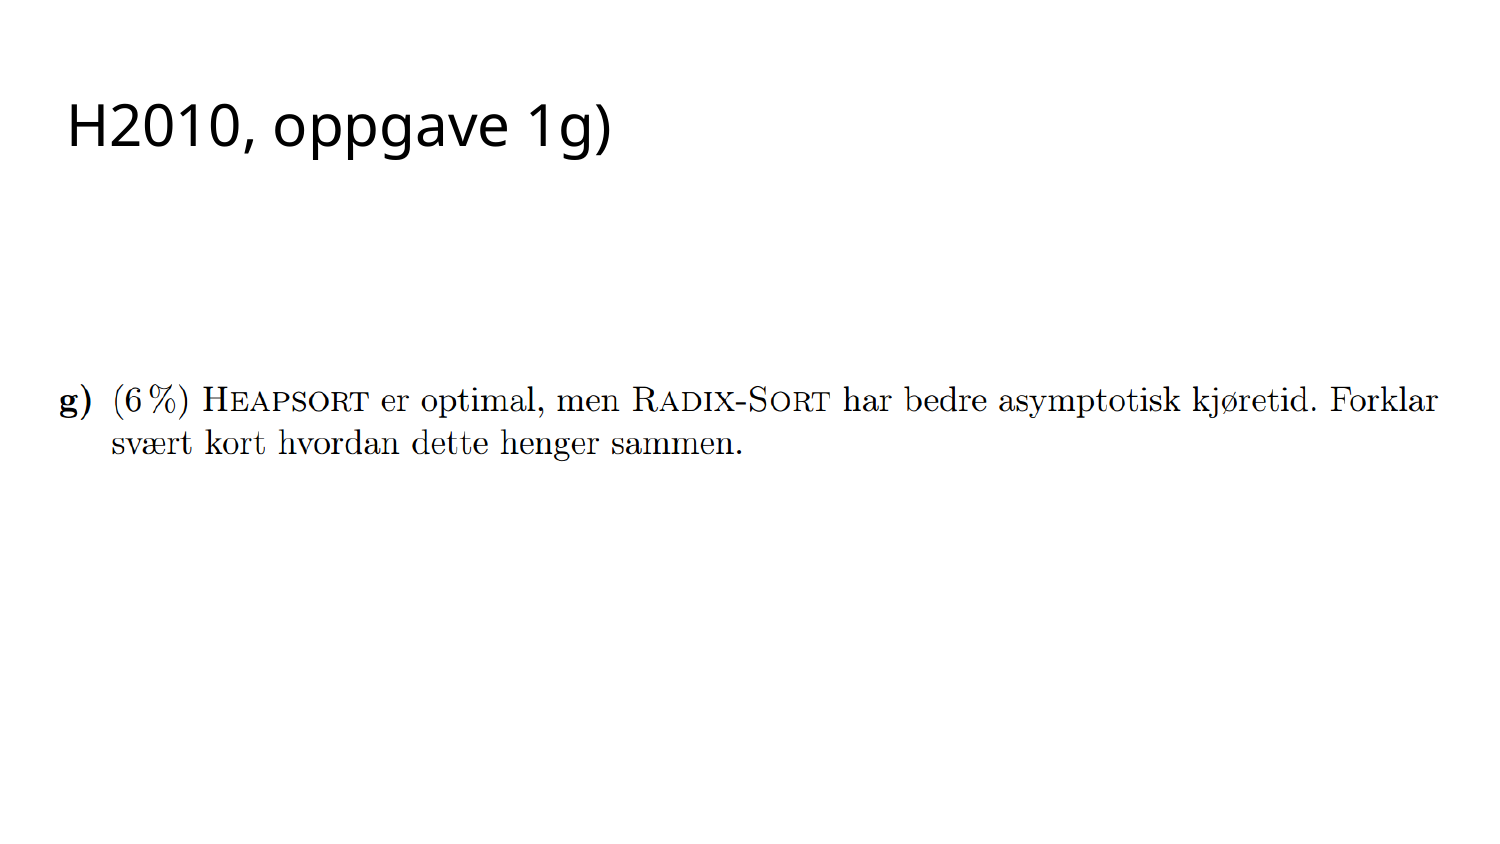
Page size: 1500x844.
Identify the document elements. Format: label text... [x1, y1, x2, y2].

picture [45, 364, 1455, 479]
title H2010, oppgave 1g) [51, 72, 1449, 167]
